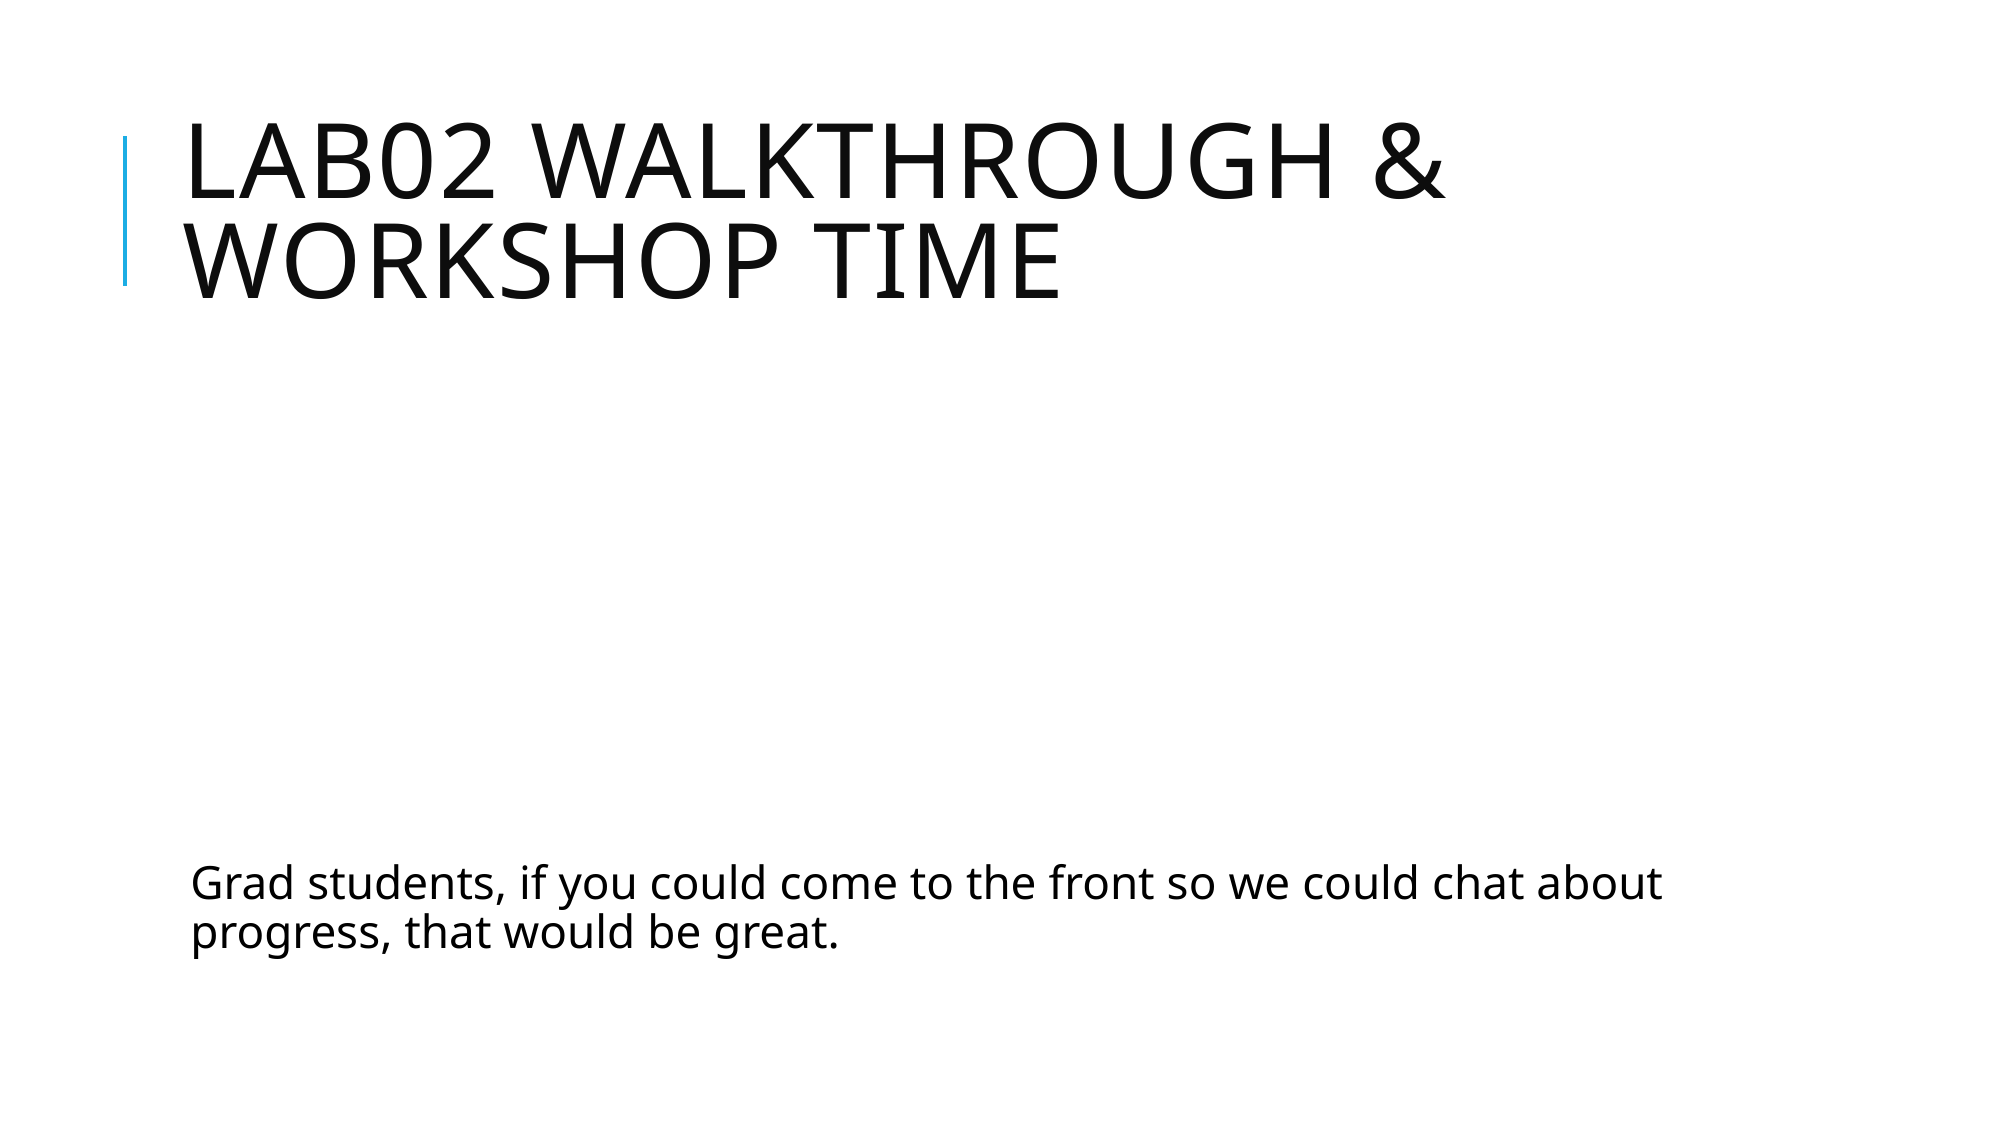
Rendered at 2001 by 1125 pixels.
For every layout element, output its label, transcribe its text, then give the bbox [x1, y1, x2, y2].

title Lab02 Walkthrough & Workshop Time [168, 96, 1763, 342]
list Grad students, if you could come to the front so we could chat about progress, that would be great. [168, 375, 1763, 1035]
